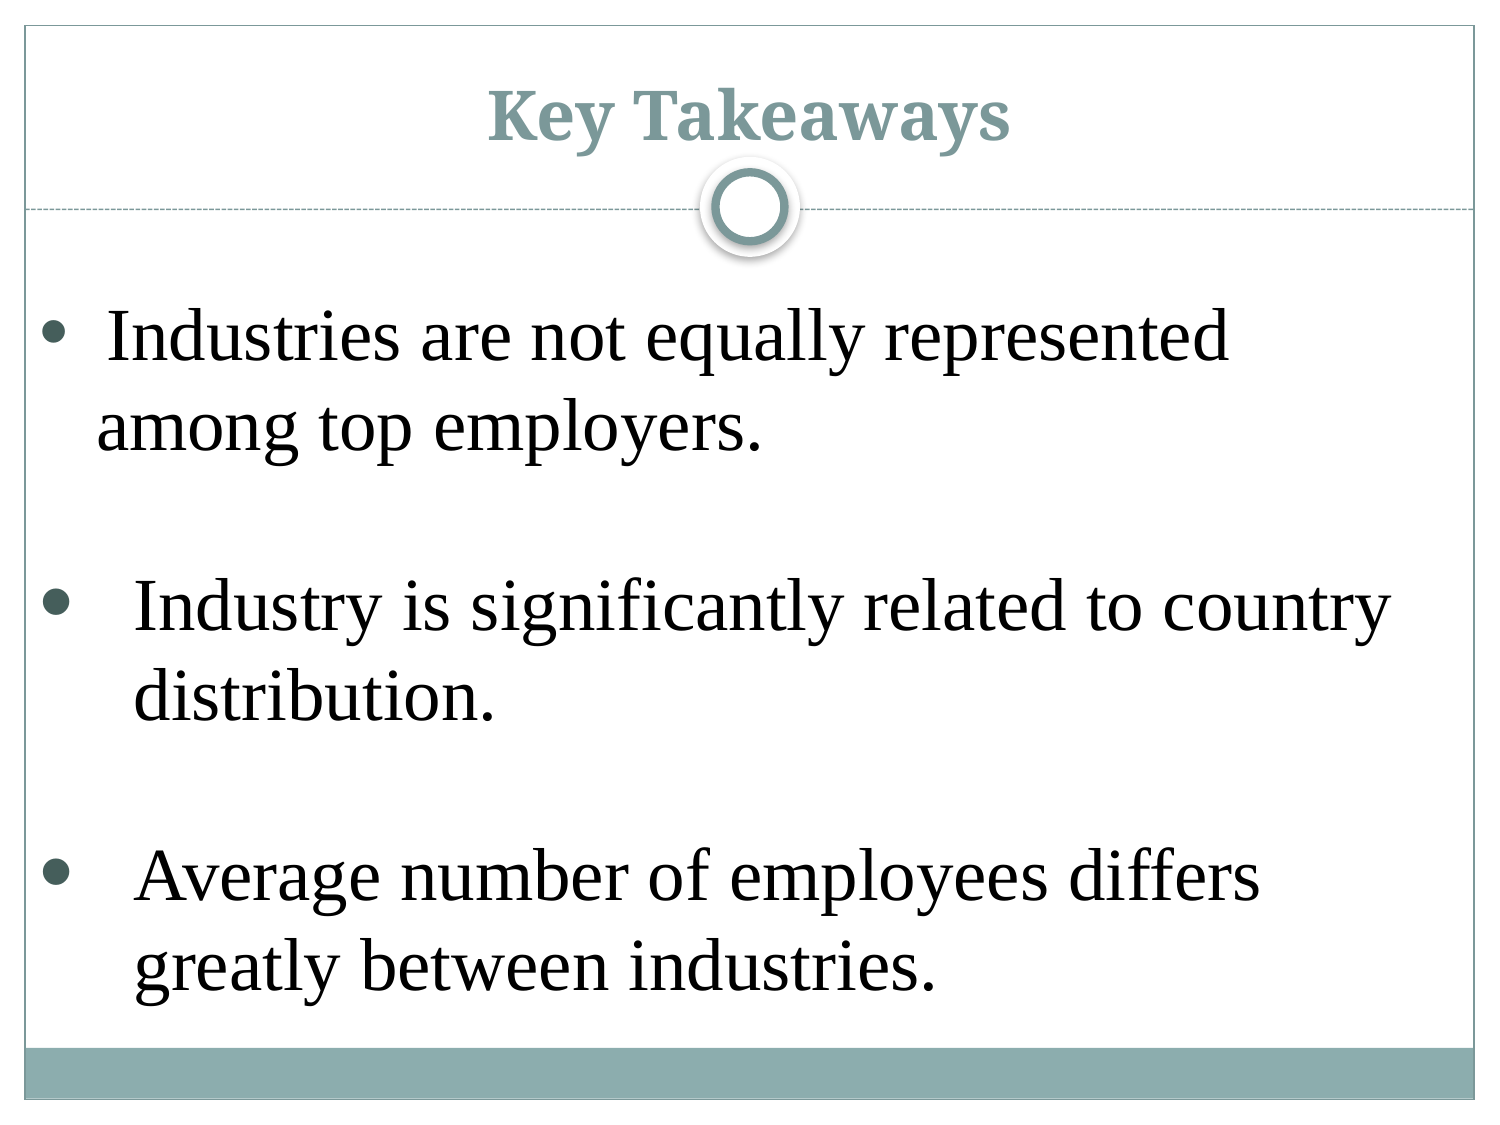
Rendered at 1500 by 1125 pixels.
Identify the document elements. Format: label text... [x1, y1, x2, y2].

title Key Takeaways [49, 37, 1450, 162]
text_box Industries are not equally represented among top employers. Industry is significantly related to country distribution. Average number of employees differs greatly between industries. [24, 277, 1463, 1013]
